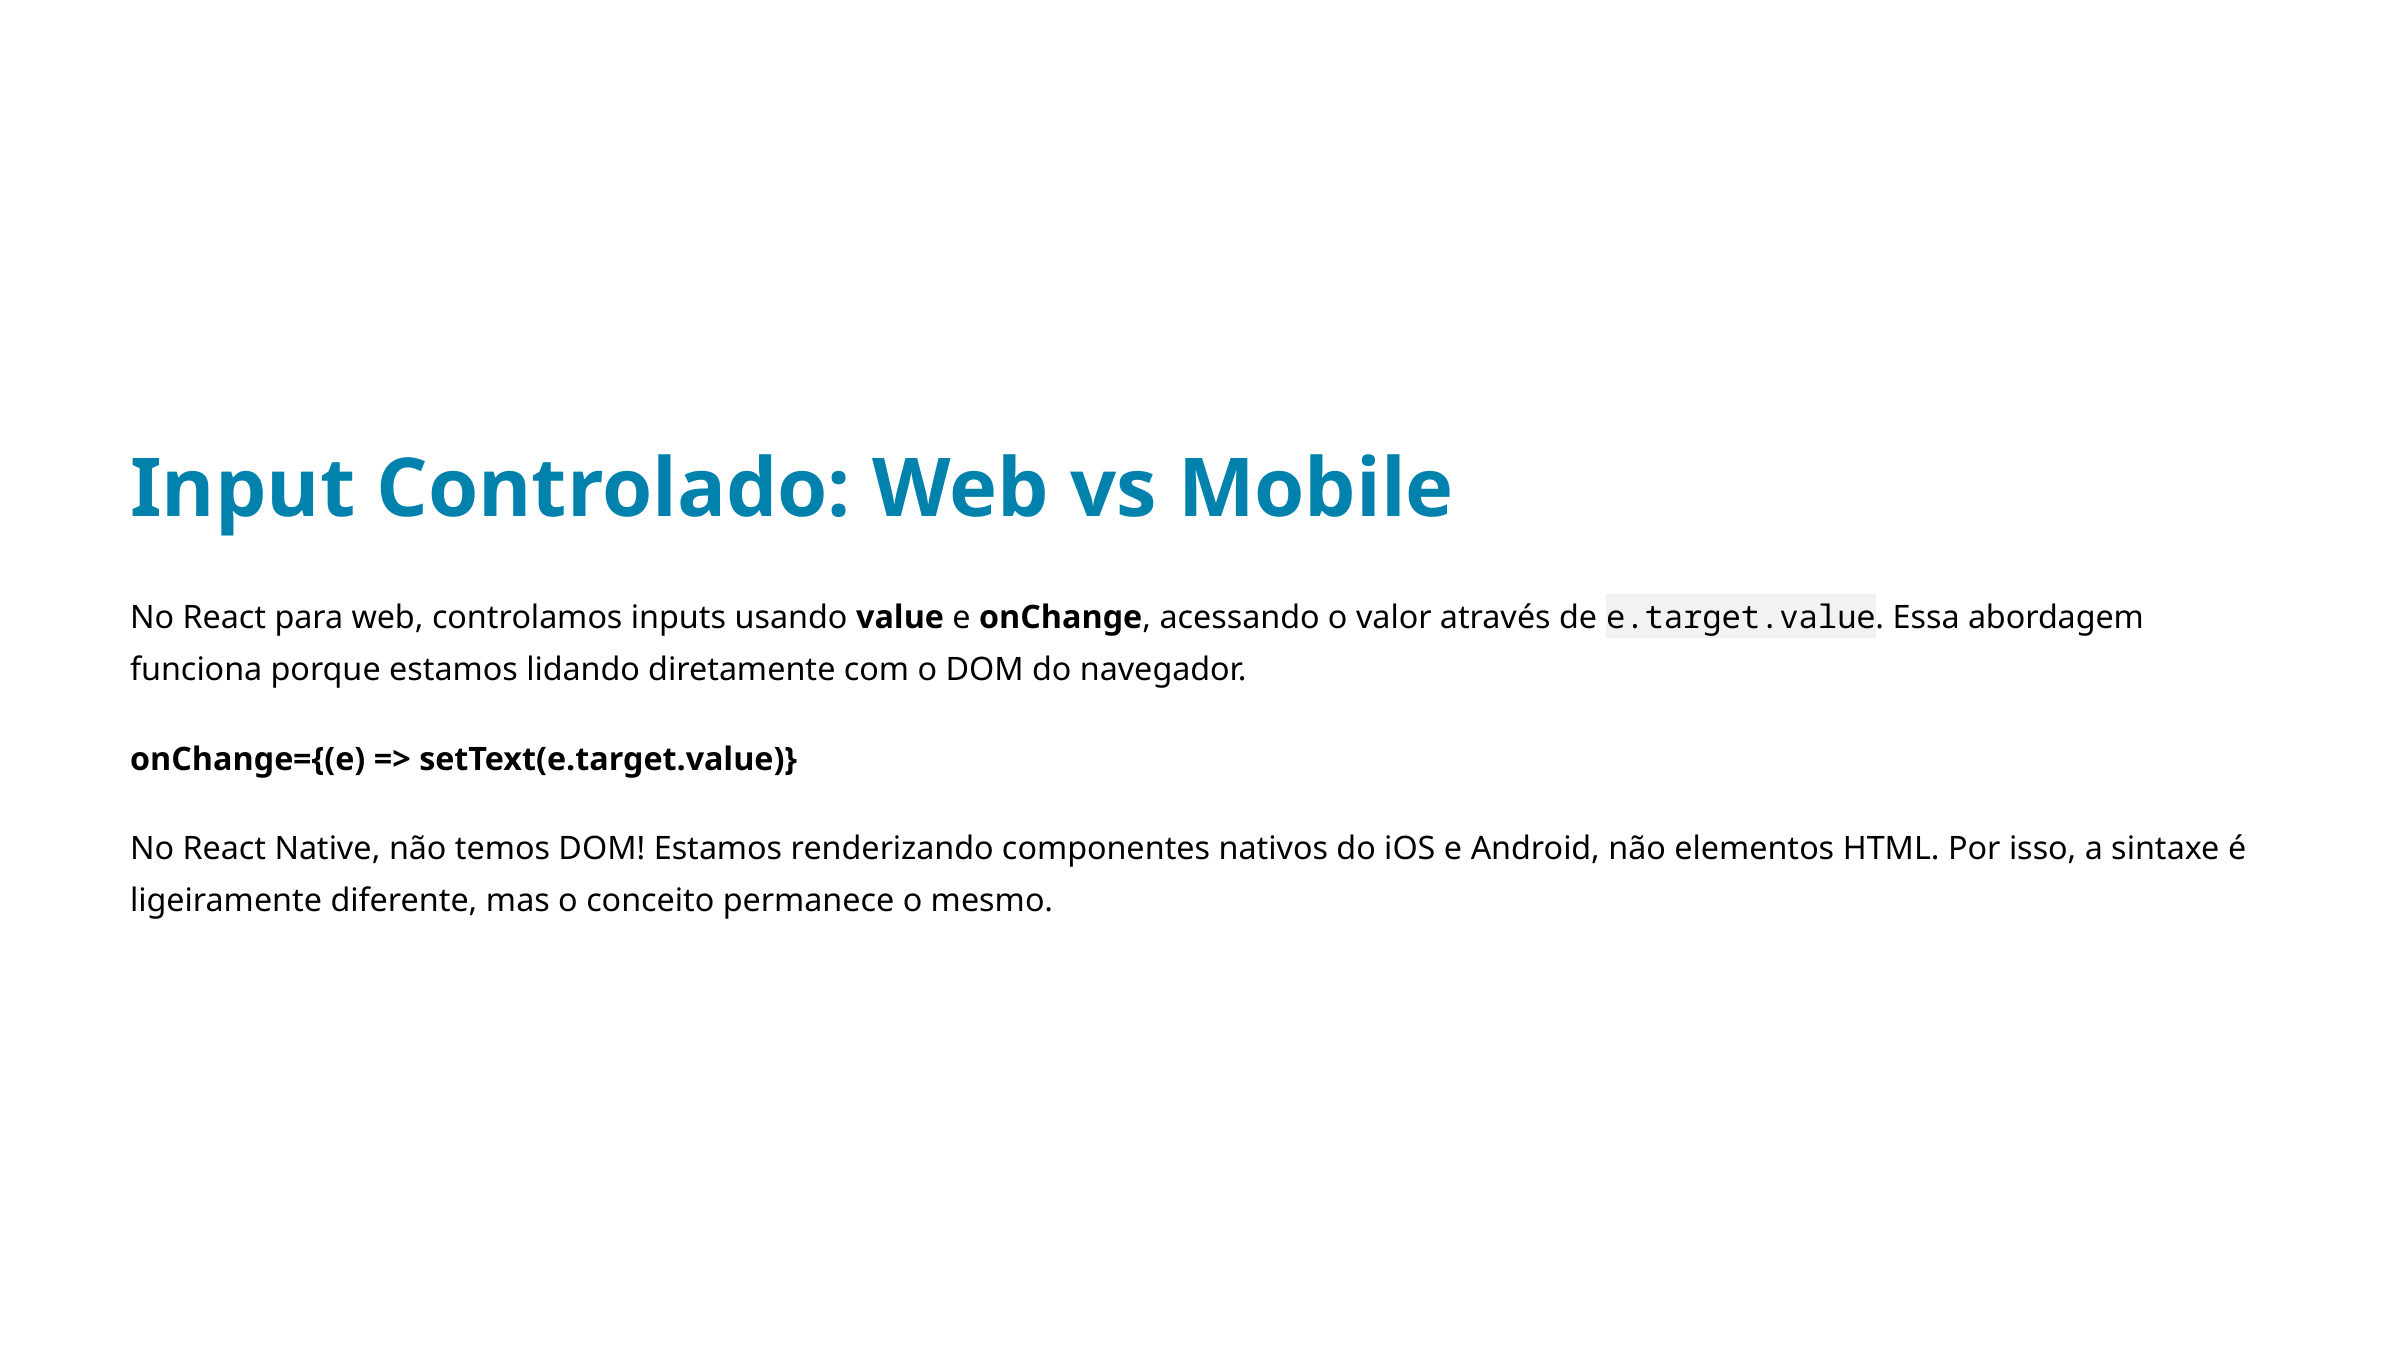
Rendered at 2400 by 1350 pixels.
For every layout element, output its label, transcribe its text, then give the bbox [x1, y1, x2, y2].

text_box No React Native, não temos DOM! Estamos renderizando componentes nativos do iOS e Android, não elementos HTML. Por isso, a sintaxe é ligeiramente diferente, mas o conceito permanece o mesmo. [130, 813, 2270, 918]
text_box Input Controlado: Web vs Mobile [130, 432, 1394, 534]
text_box No React para web, controlamos inputs usando value e onChange, acessando o valor através de e.target.value. Essa abordagem funciona porque estamos lidando diretamente com o DOM do navegador. [130, 582, 2270, 689]
text_box onChange={(e) => setText(e.target.value)} [130, 724, 2270, 777]
